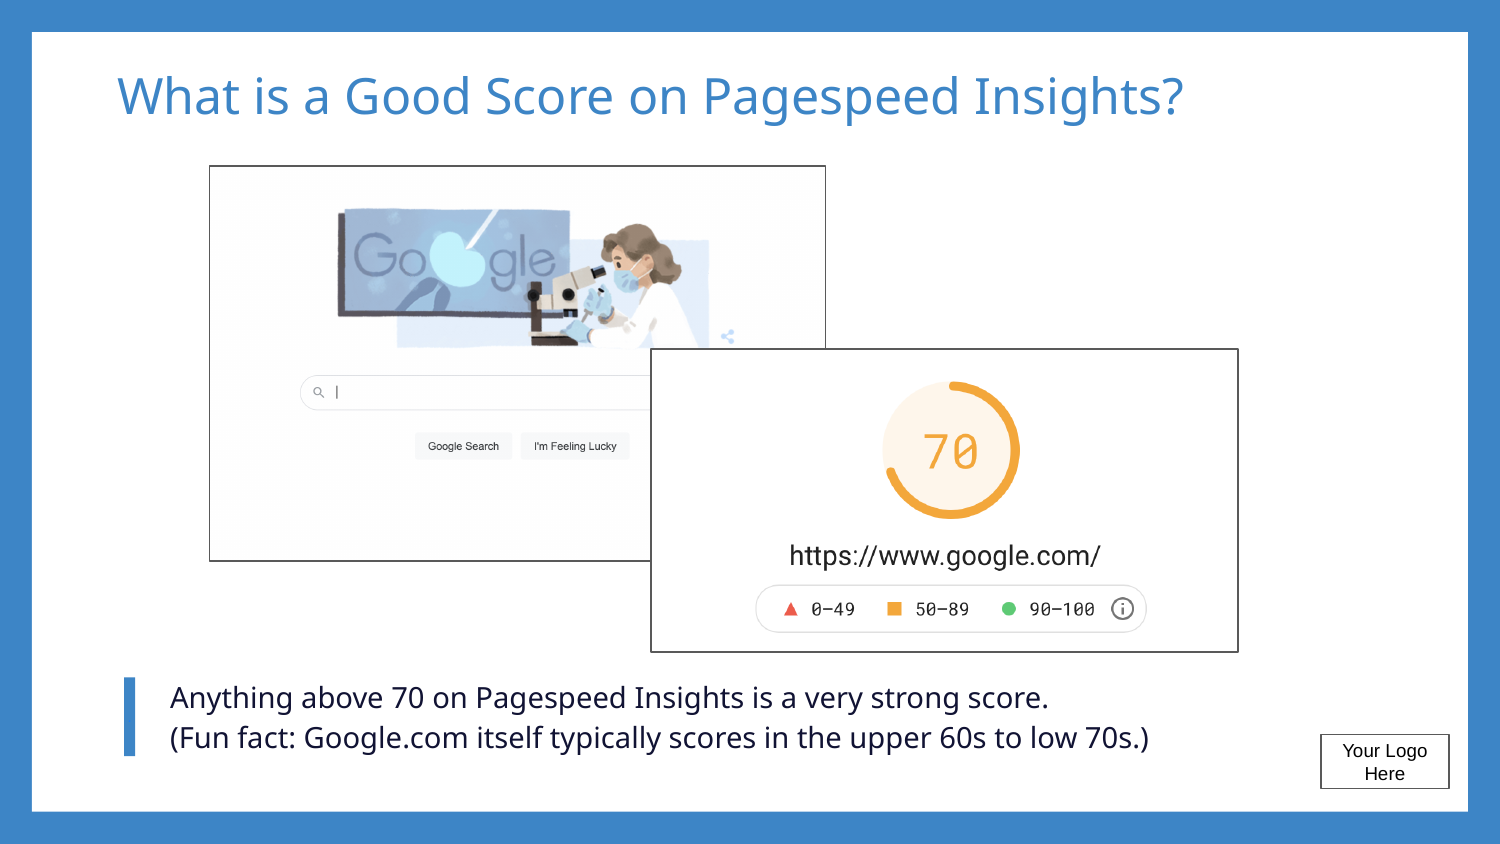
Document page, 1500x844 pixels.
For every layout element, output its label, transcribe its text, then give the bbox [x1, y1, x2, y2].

text_box [31, 32, 1468, 812]
picture [210, 166, 1238, 652]
title What is a Good Score on Pagespeed Insights? [102, 49, 1432, 129]
text_box . [124, 677, 136, 757]
text_box Anything above 70 on Pagespeed Insights is a very strong score. (Fun fact: Google.com itself typically scores in the upper 60s to low 70s.) [154, 659, 1294, 769]
text_box Your Logo Here [1321, 734, 1449, 789]
